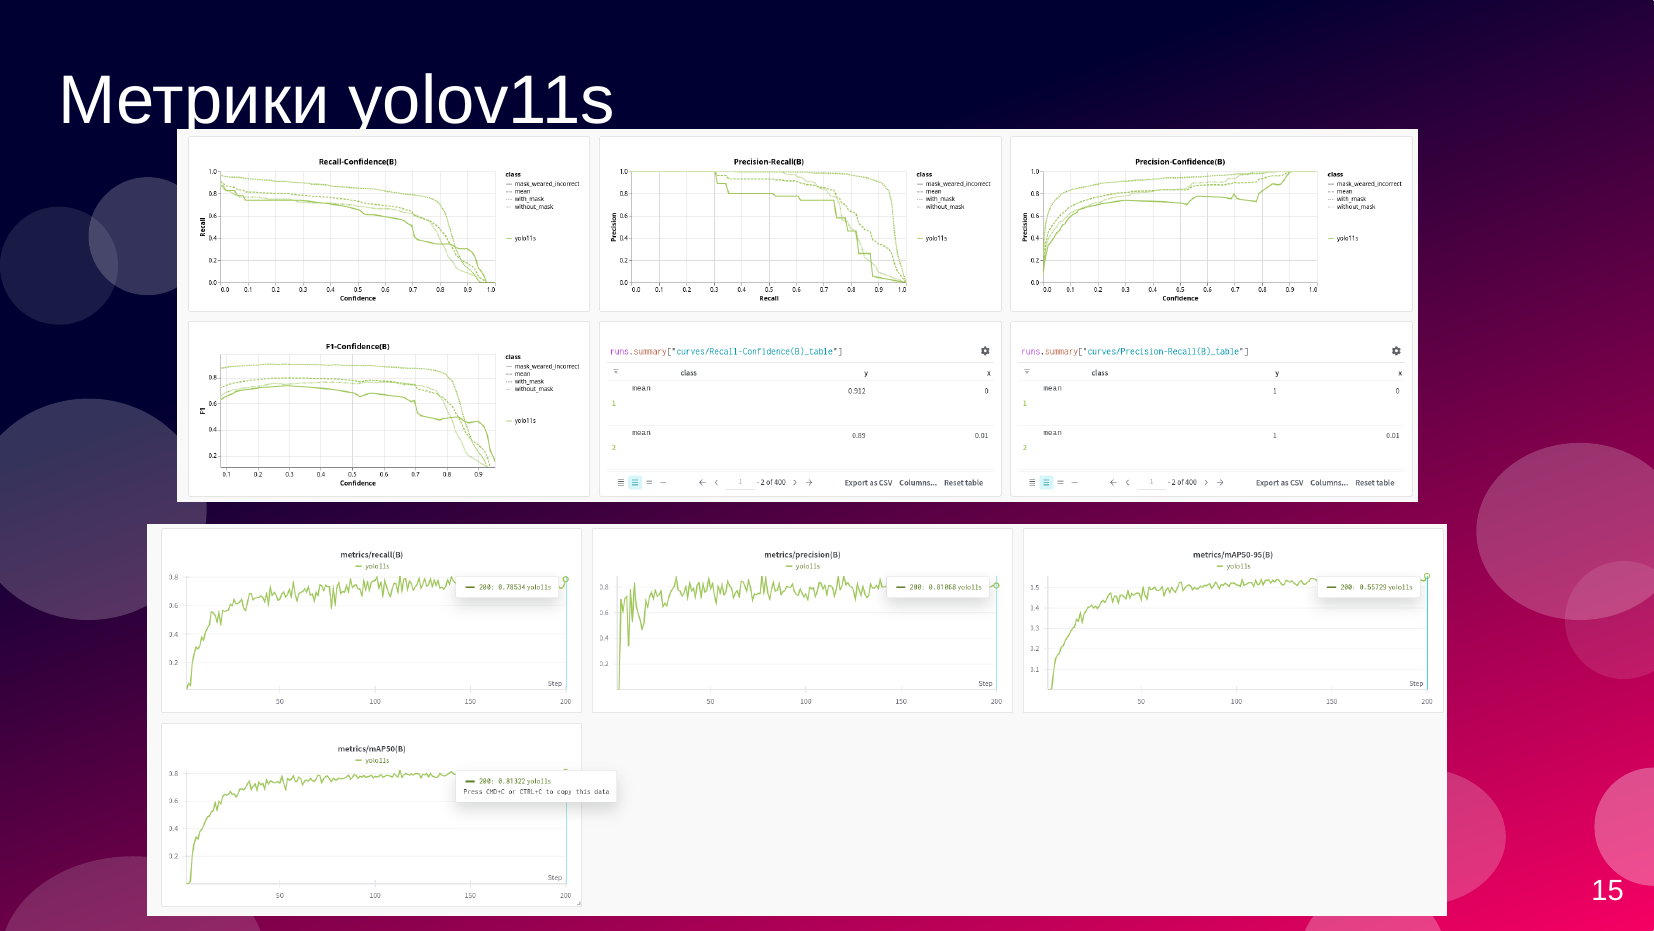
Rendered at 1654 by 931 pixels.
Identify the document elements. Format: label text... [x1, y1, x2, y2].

picture [177, 129, 1418, 502]
slide_number 15 [1447, 841, 1624, 906]
title Метрики yolov11s [59, 14, 1536, 178]
picture [147, 524, 1447, 916]
